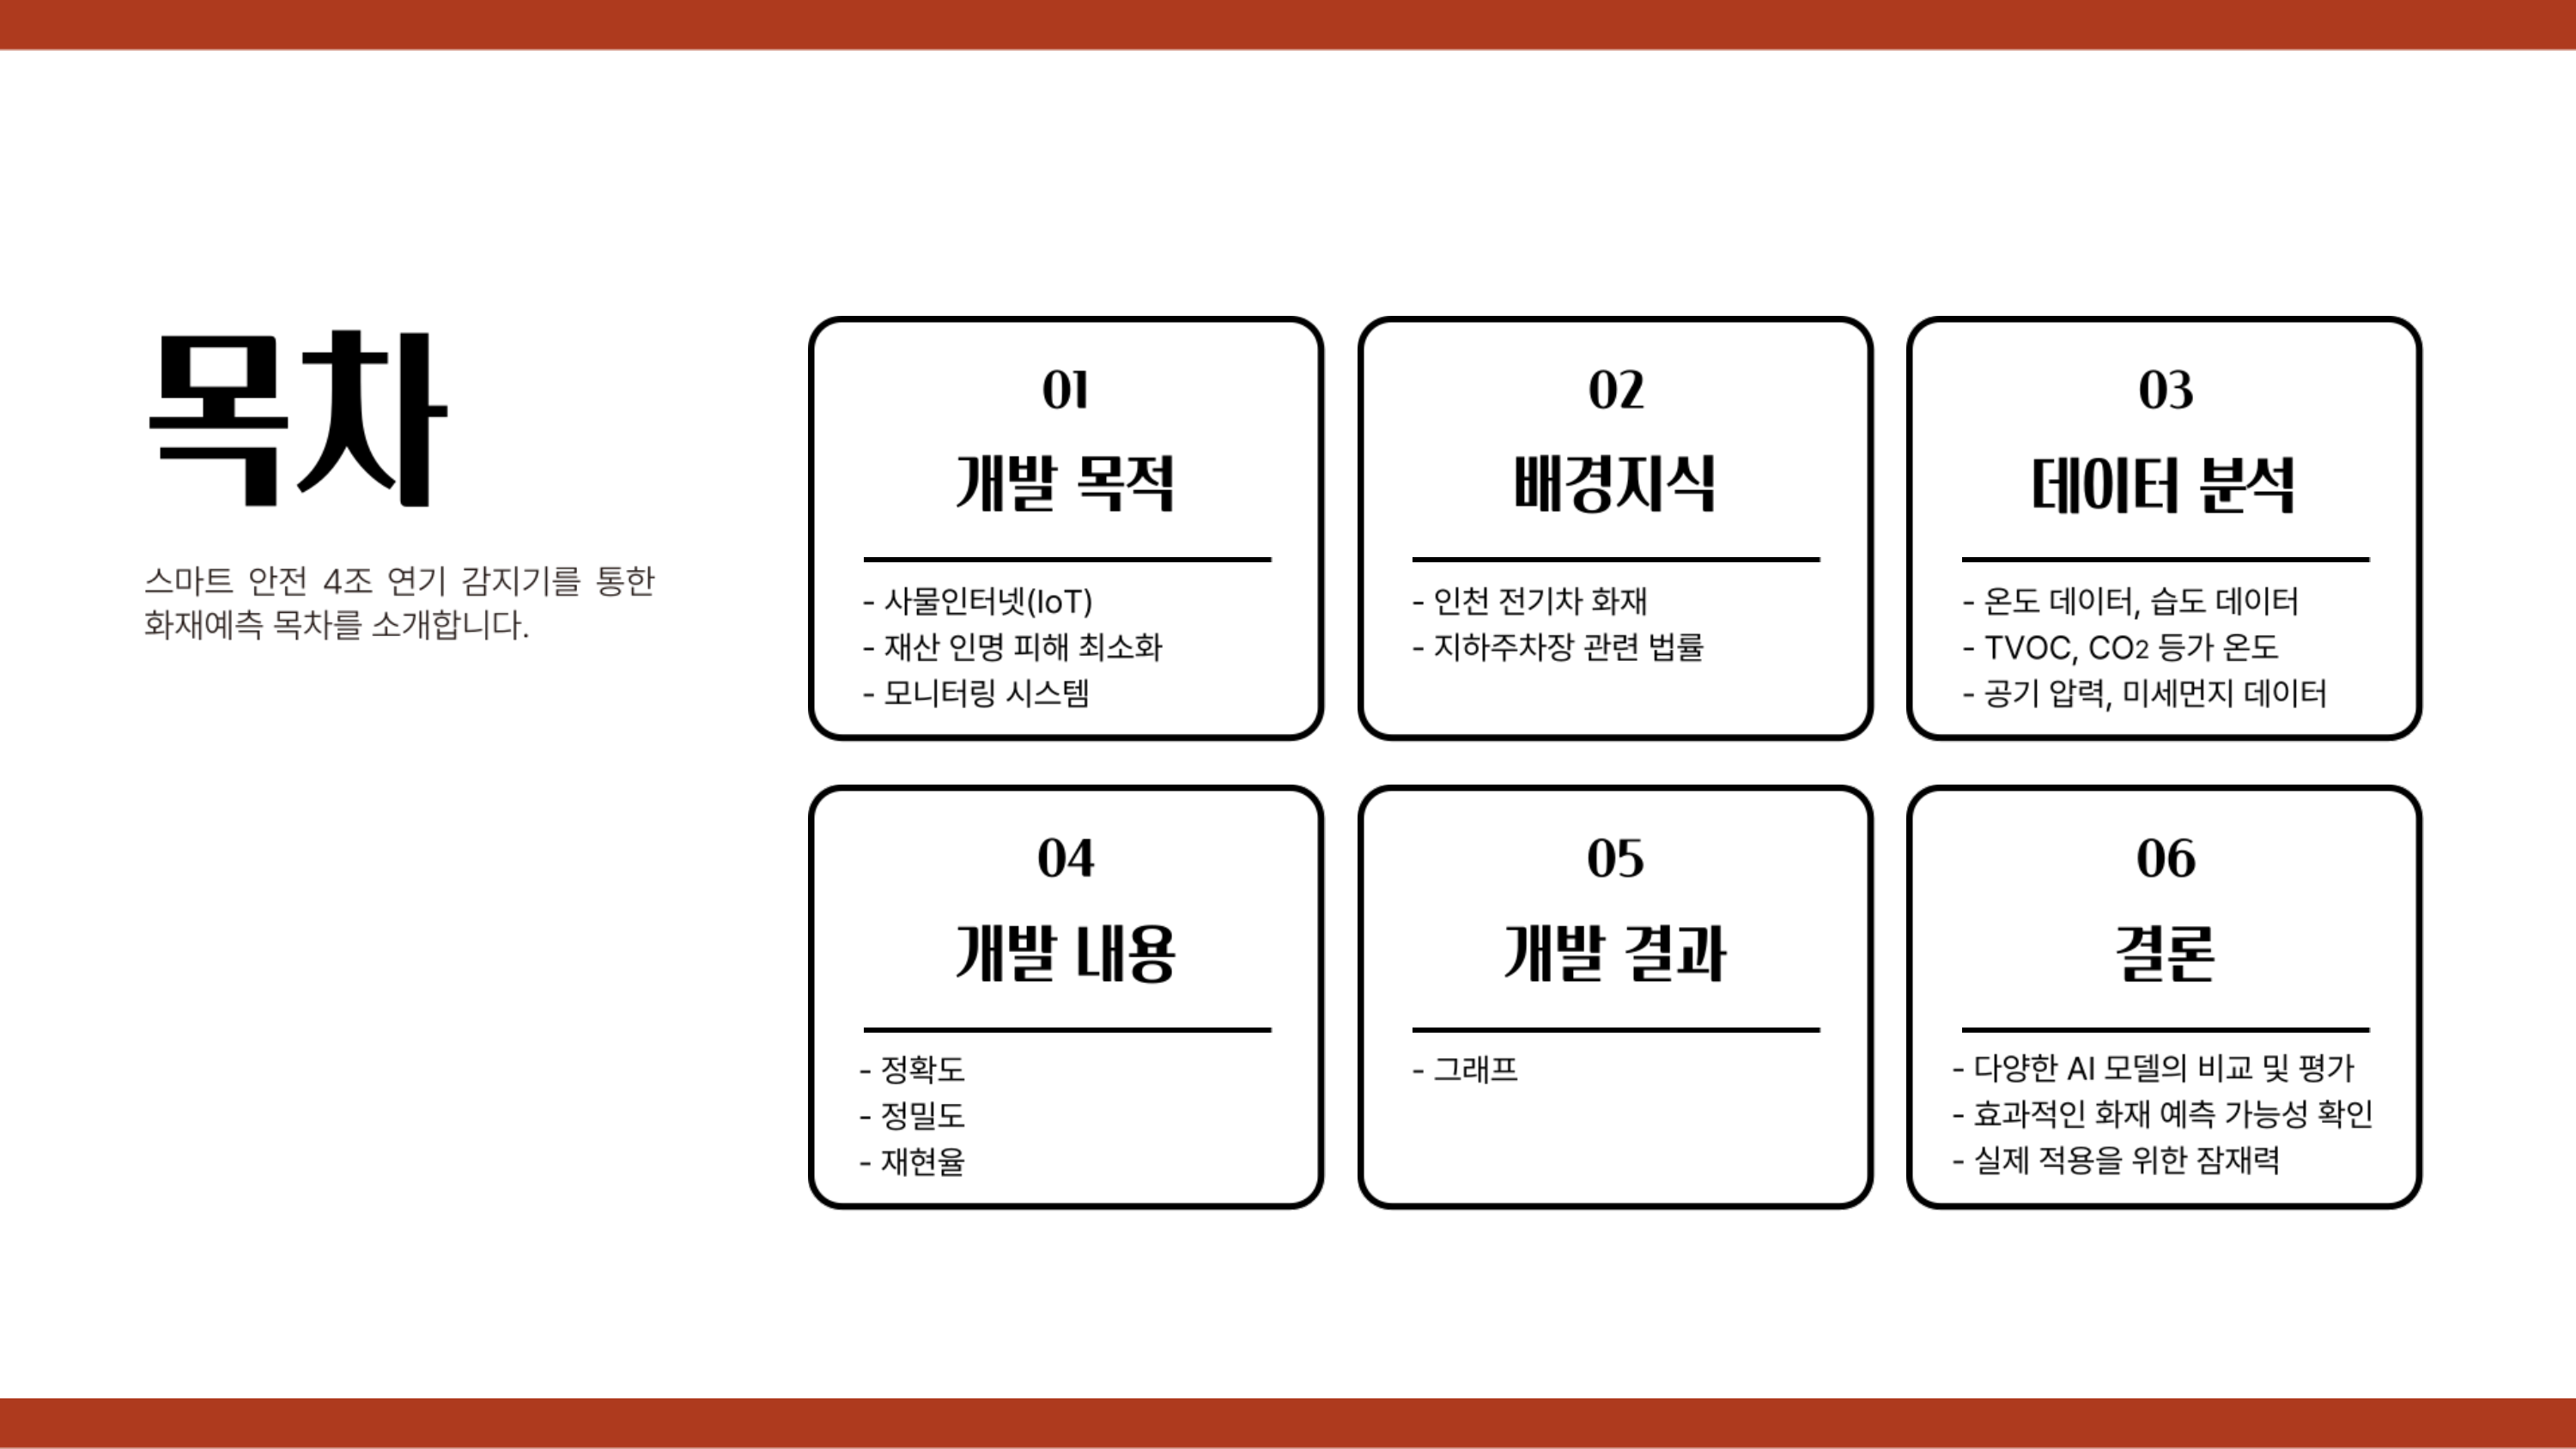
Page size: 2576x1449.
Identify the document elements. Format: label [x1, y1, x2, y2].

picture [80, 177, 2478, 1263]
picture [0, 1397, 2576, 1449]
picture [0, 0, 2576, 51]
